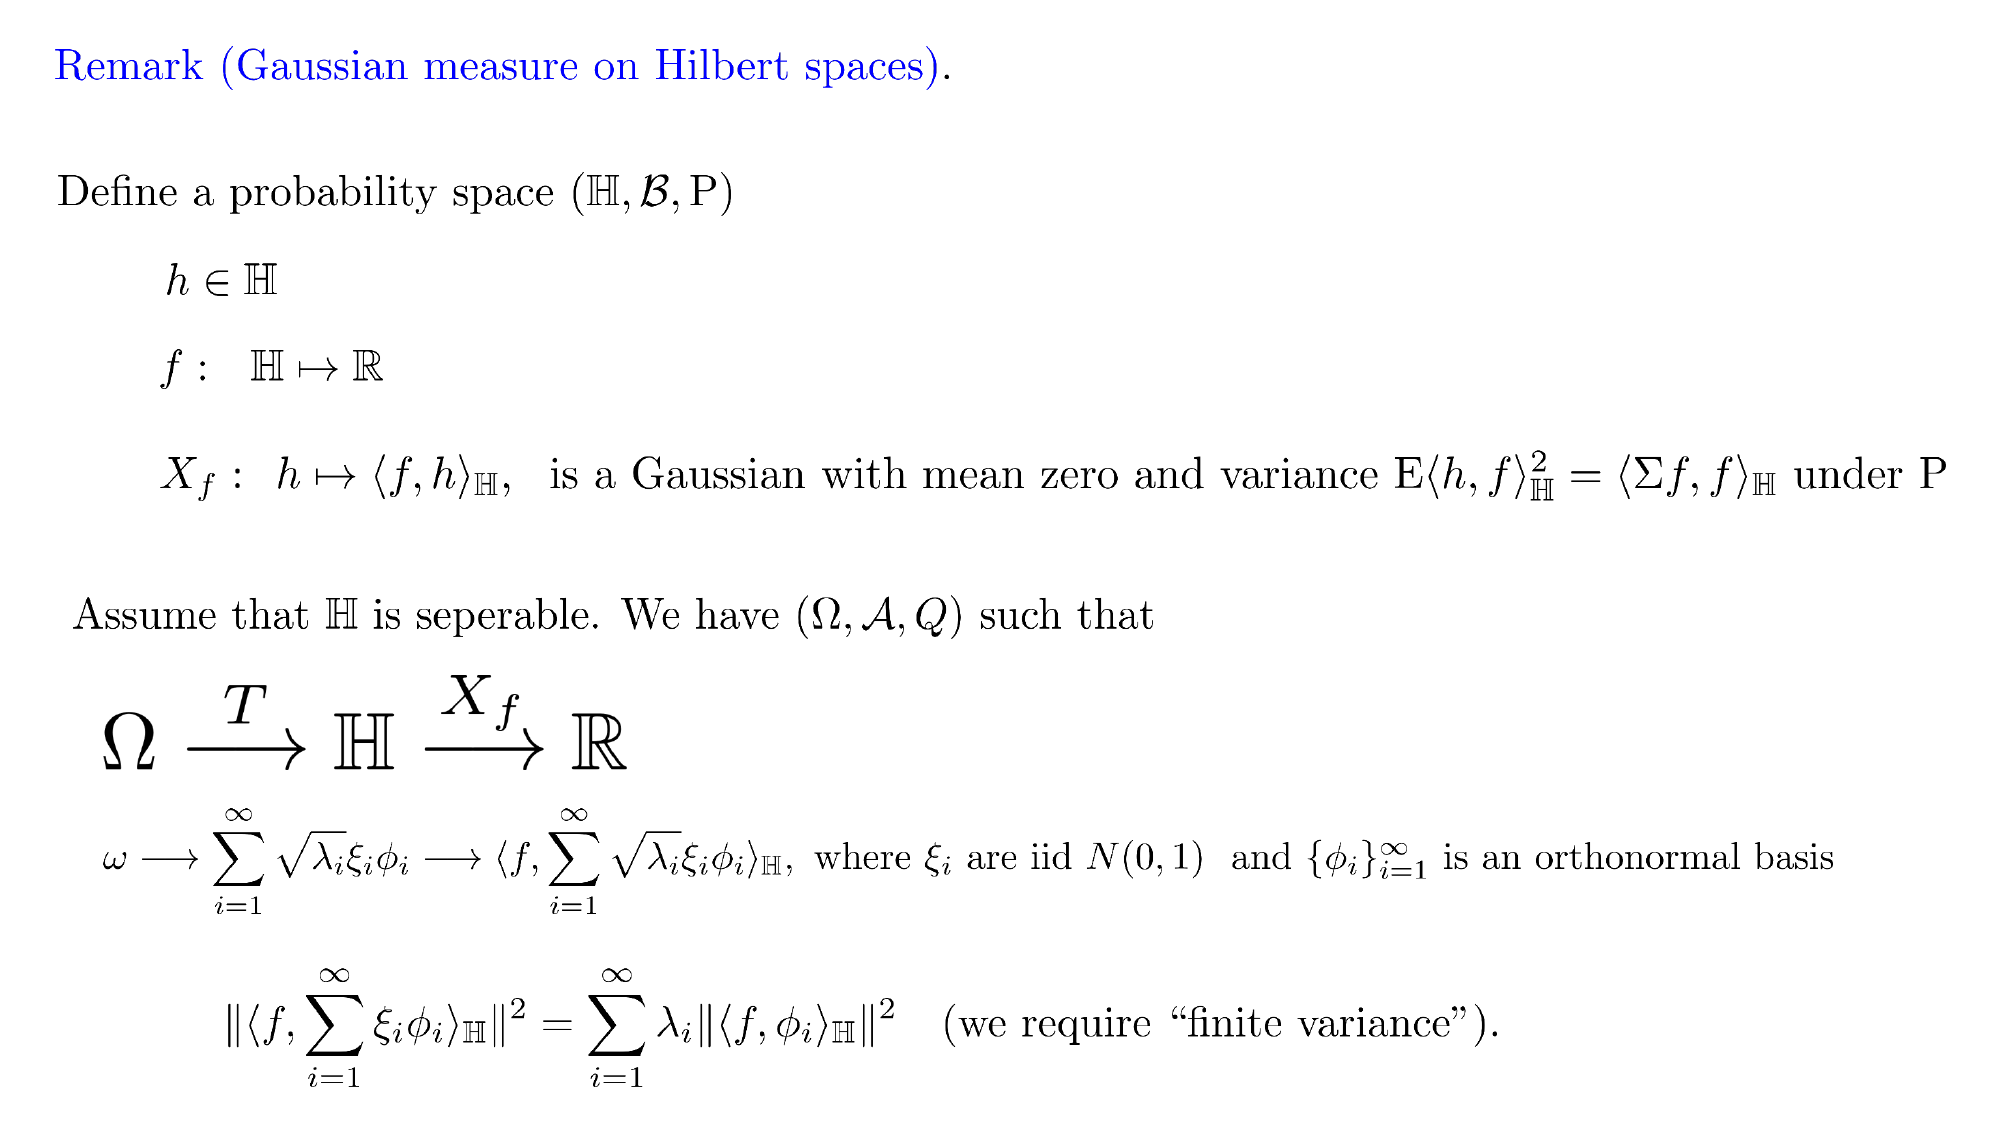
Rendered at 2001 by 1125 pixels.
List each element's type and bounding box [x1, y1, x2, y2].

picture [58, 172, 731, 216]
picture [73, 595, 1153, 639]
picture [55, 46, 949, 90]
picture [167, 263, 277, 296]
picture [103, 675, 627, 770]
picture [228, 968, 1497, 1087]
picture [103, 808, 1833, 914]
picture [160, 450, 1946, 501]
picture [160, 349, 383, 389]
